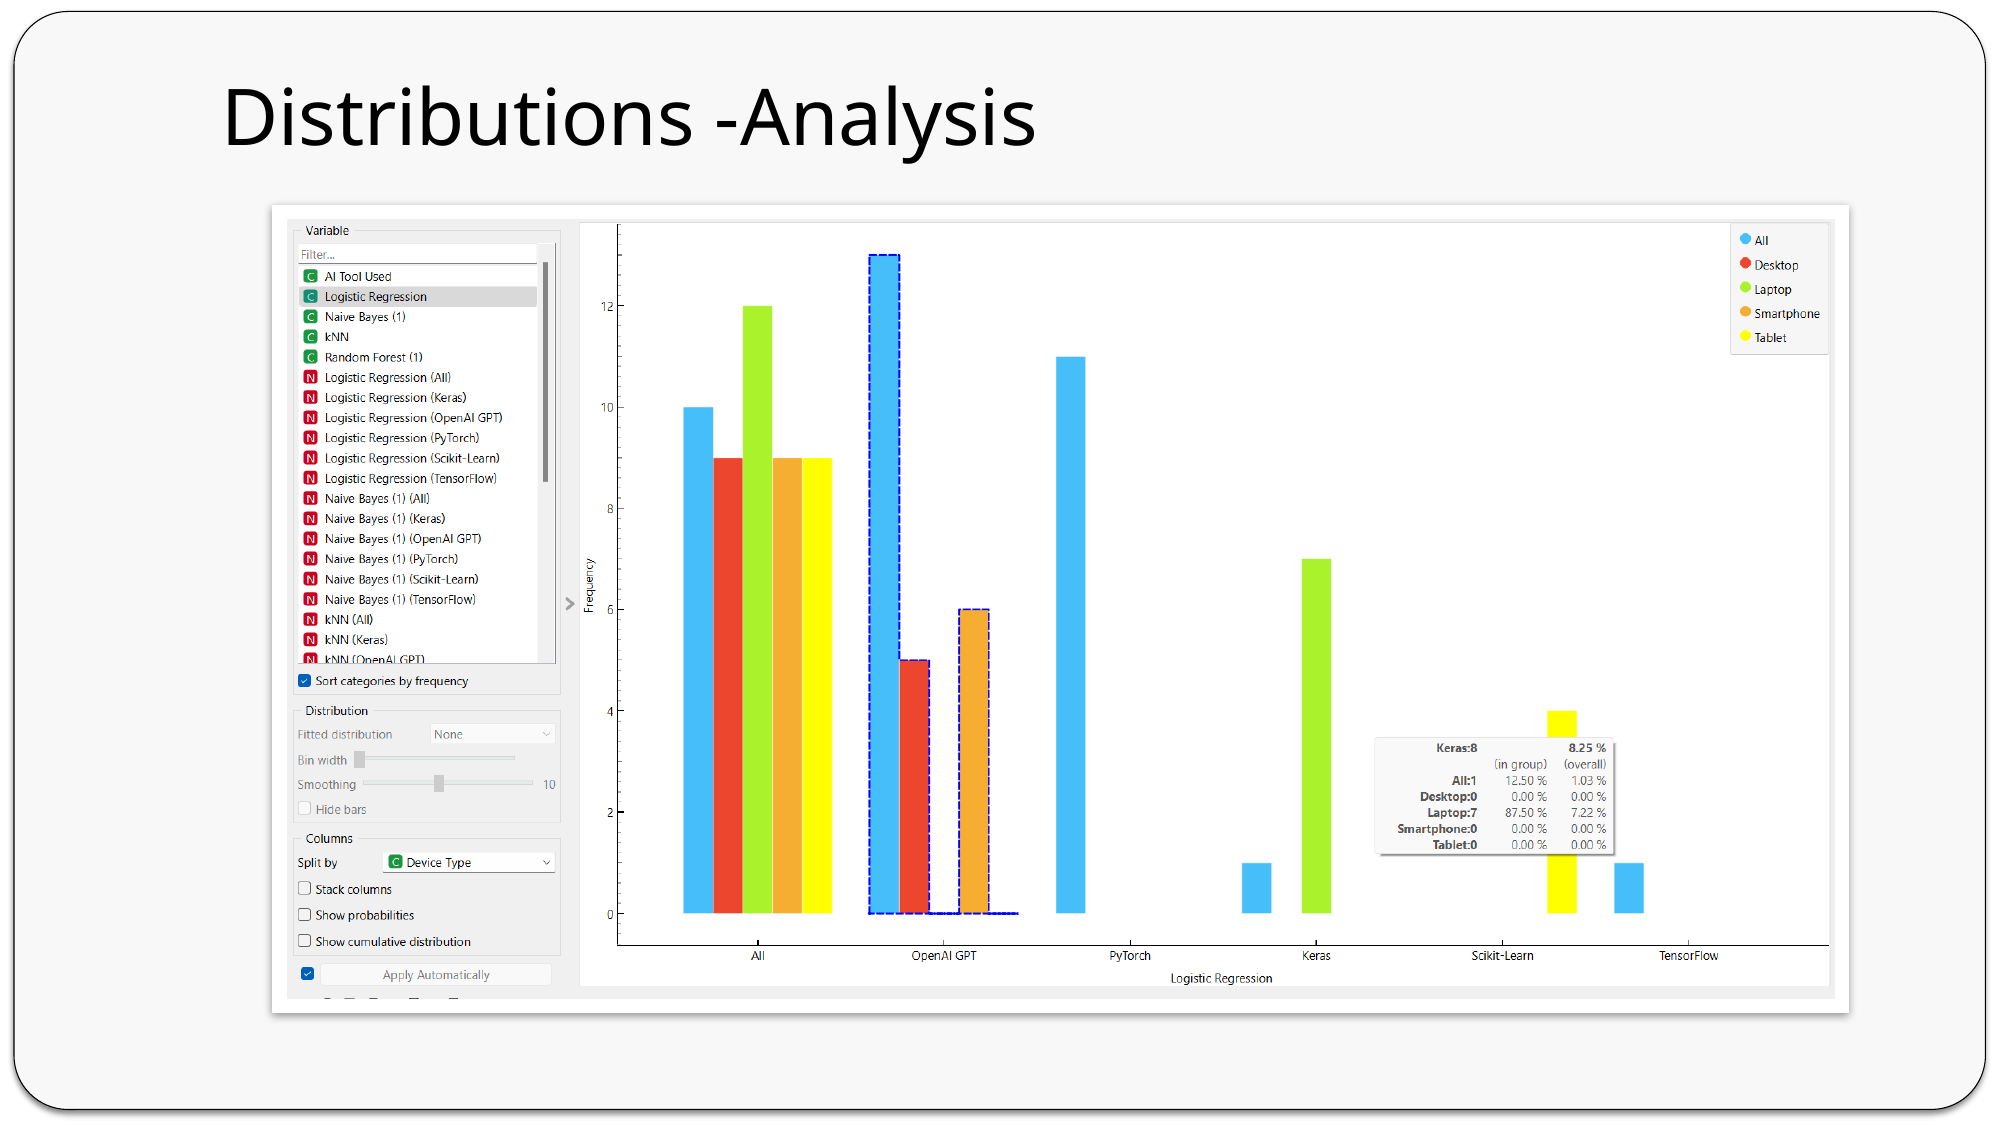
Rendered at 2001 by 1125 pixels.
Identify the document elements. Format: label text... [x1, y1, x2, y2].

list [286, 219, 1835, 999]
title Distributions -Analysis [206, 60, 1797, 177]
